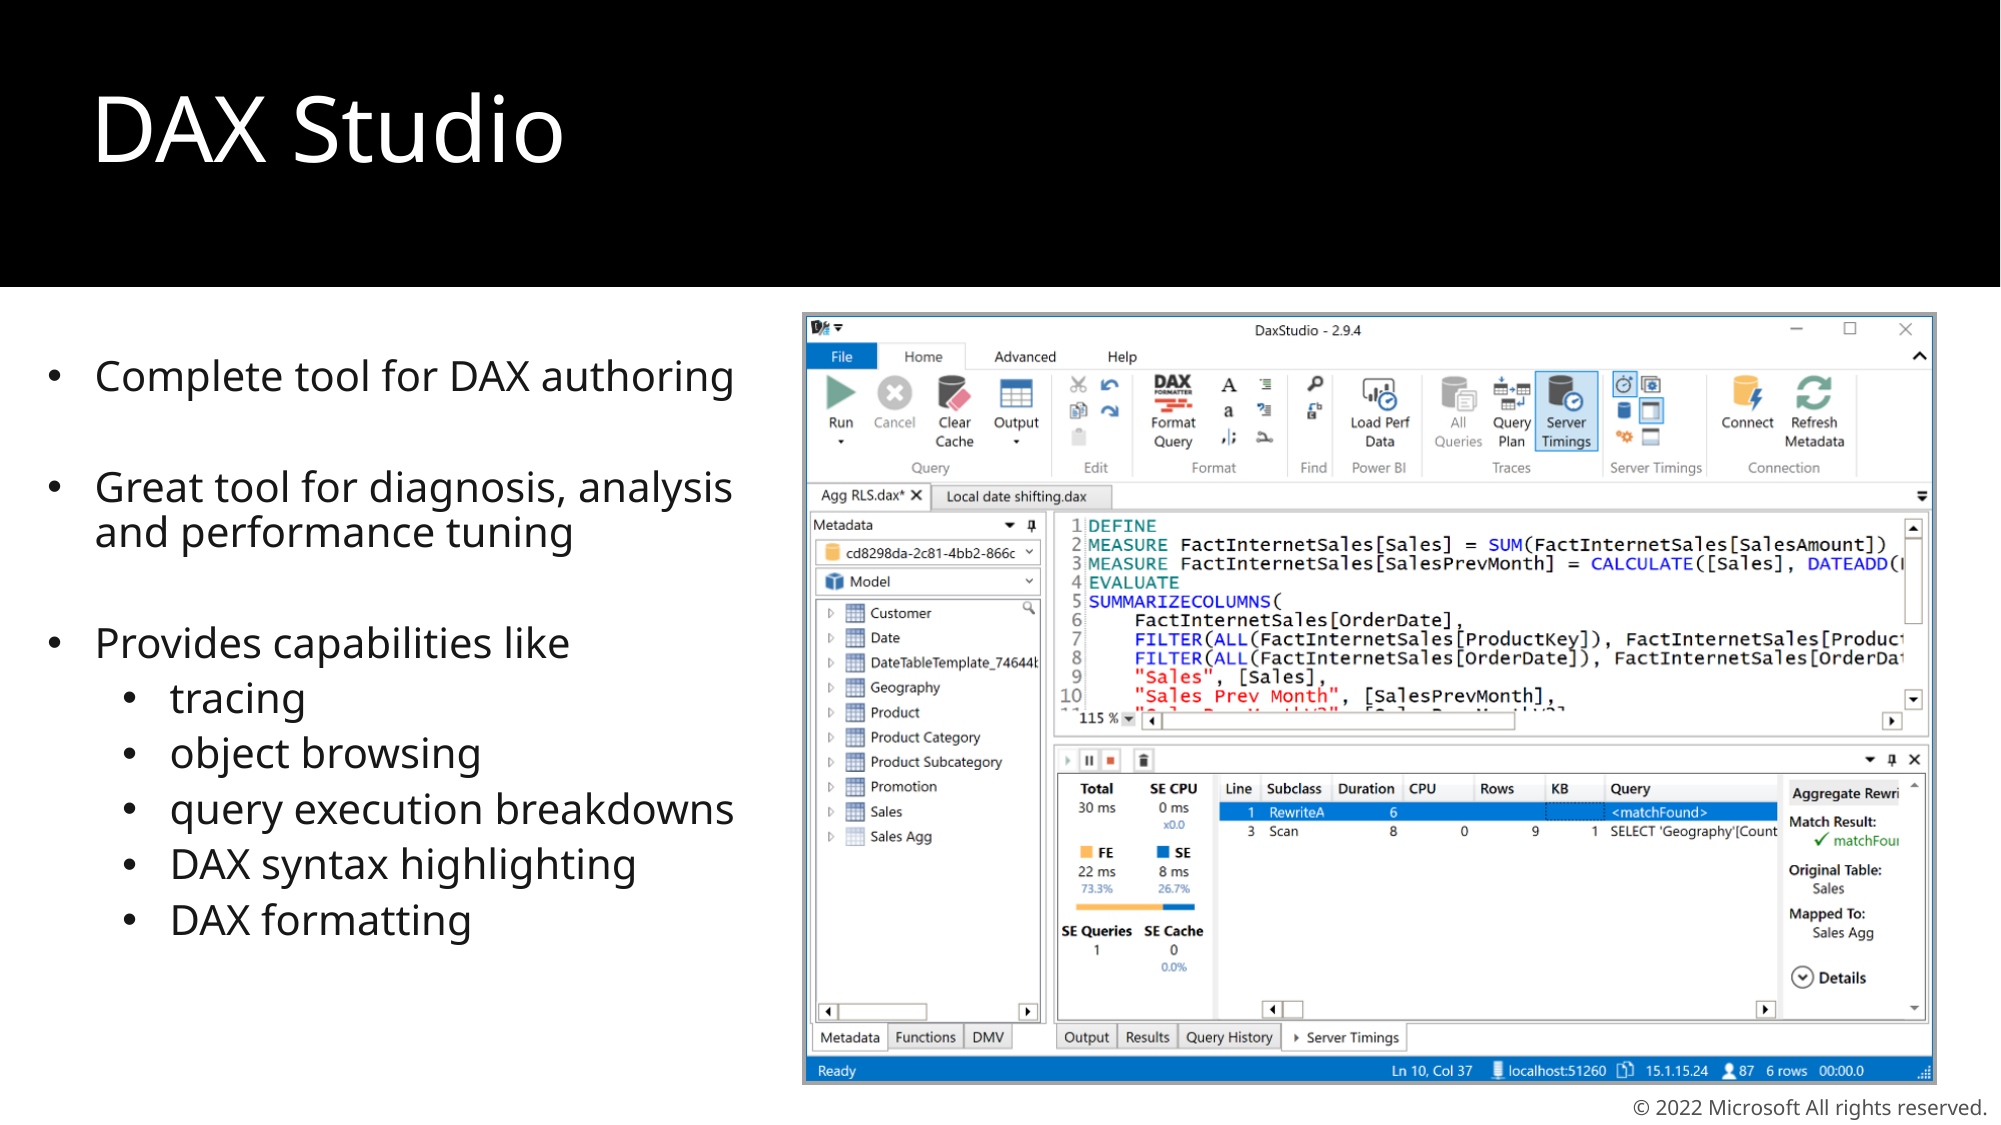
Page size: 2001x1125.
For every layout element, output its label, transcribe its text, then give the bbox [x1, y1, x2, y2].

title DAX Studio [75, 63, 1919, 178]
text_box © 2022 Microsoft All rights reserved. [1587, 1088, 2000, 1125]
text_box Complete tool for DAX authoring Great tool for diagnosis, analysis and performance tuning Provides capabilities like tracing object browsing query execution breakdowns DAX syntax highlighting DAX formatting [13, 347, 773, 1125]
picture [802, 312, 1937, 1085]
